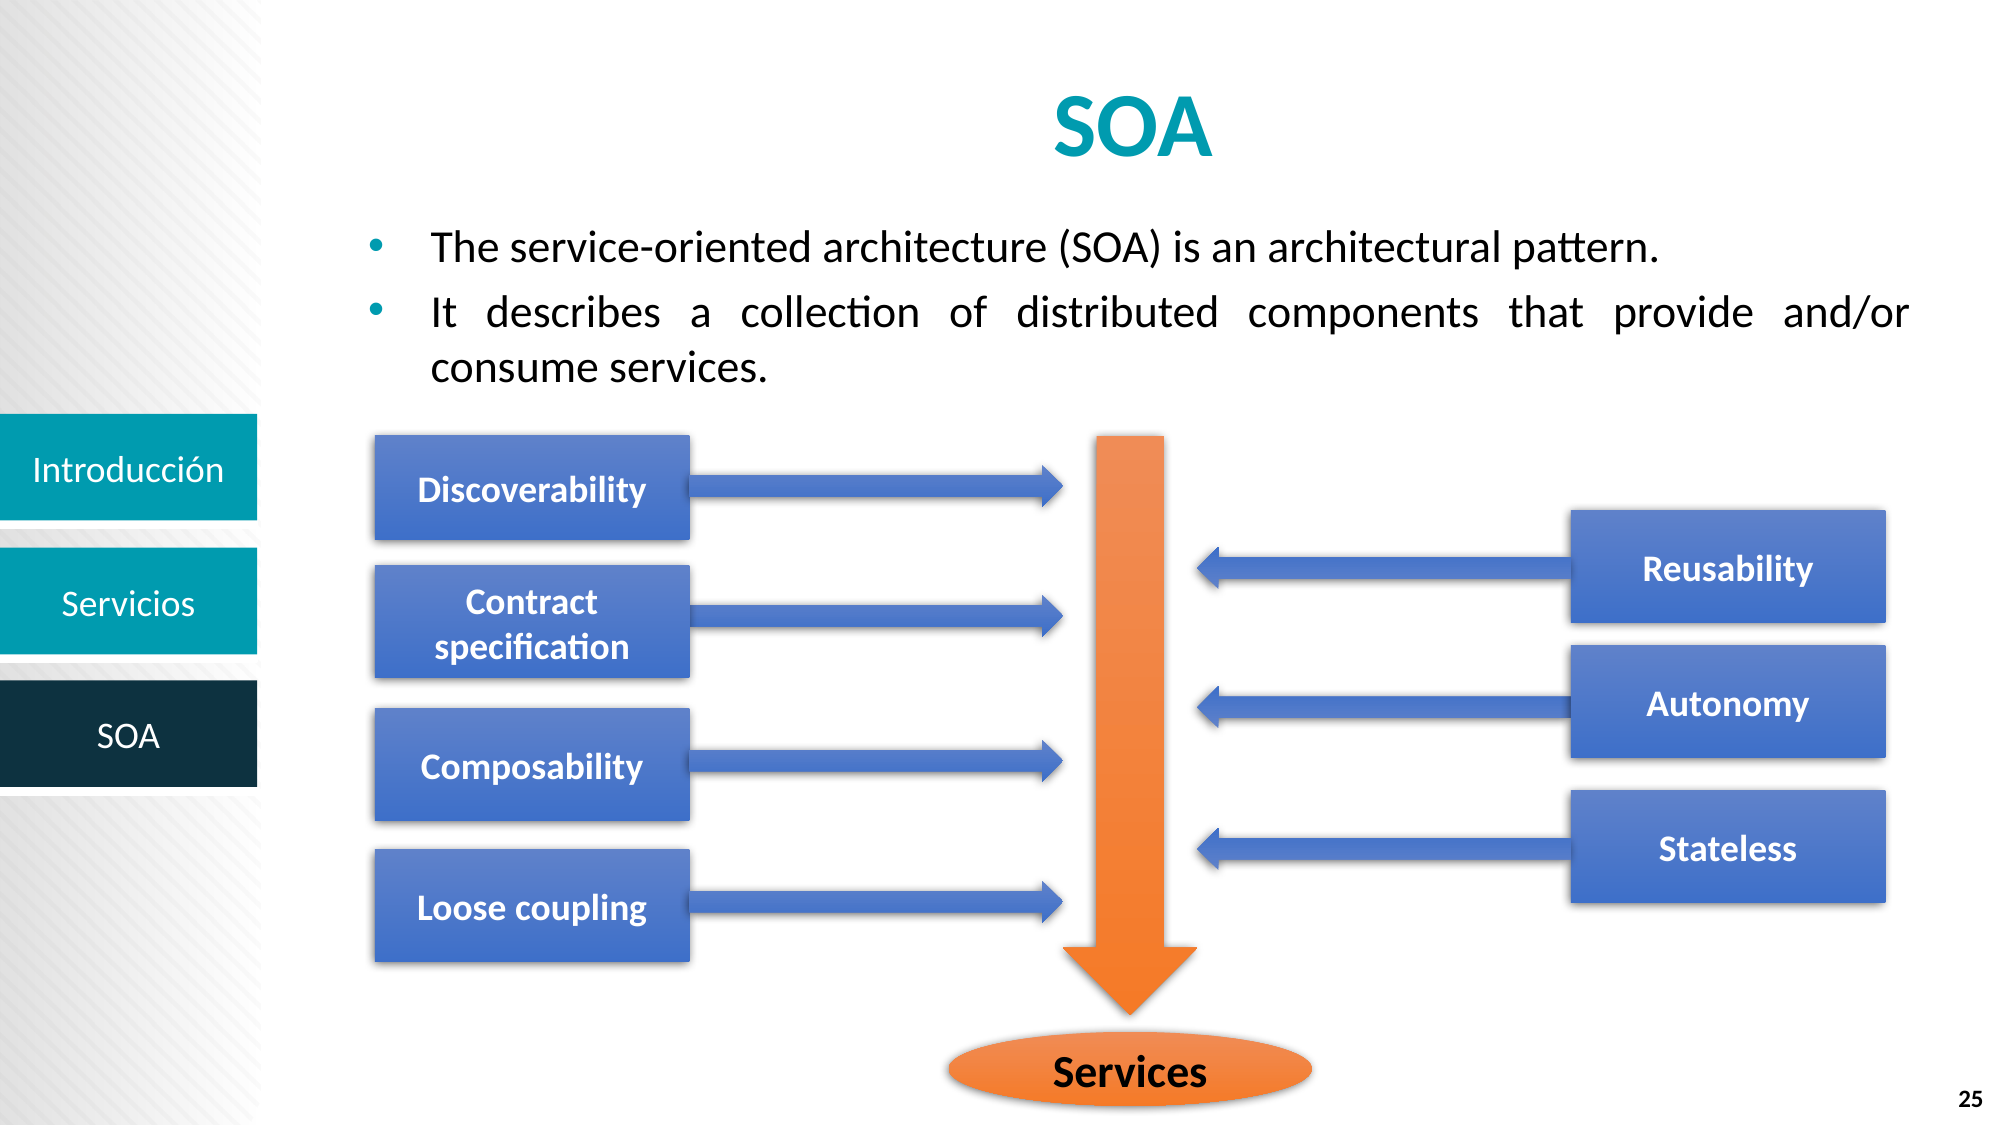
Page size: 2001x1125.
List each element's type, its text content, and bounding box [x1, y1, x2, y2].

text_box [1063, 435, 1198, 1015]
slide_number 25 [1921, 1072, 2000, 1124]
list The service-oriented architecture (SOA) is an architectural pattern. It describes a collection of distributed components that provide and/or consume services. [340, 209, 1927, 984]
text_box Contract specification [374, 565, 690, 678]
text_box Reusability [1570, 510, 1886, 623]
text_box [689, 464, 1064, 507]
title SOA [340, 36, 1927, 204]
text_box [1197, 827, 1572, 871]
text_box Loose coupling [374, 849, 690, 962]
text_box [698, 594, 1064, 637]
text_box [689, 880, 1064, 923]
text_box Discoverability [374, 435, 690, 540]
text_box [1197, 686, 1562, 729]
text_box [689, 739, 1064, 782]
text_box [1197, 547, 1572, 590]
text_box Autonomy [1570, 645, 1886, 758]
text_box Composability [374, 708, 690, 821]
text_box Stateless [1570, 790, 1886, 903]
text_box Services [948, 1031, 1312, 1106]
